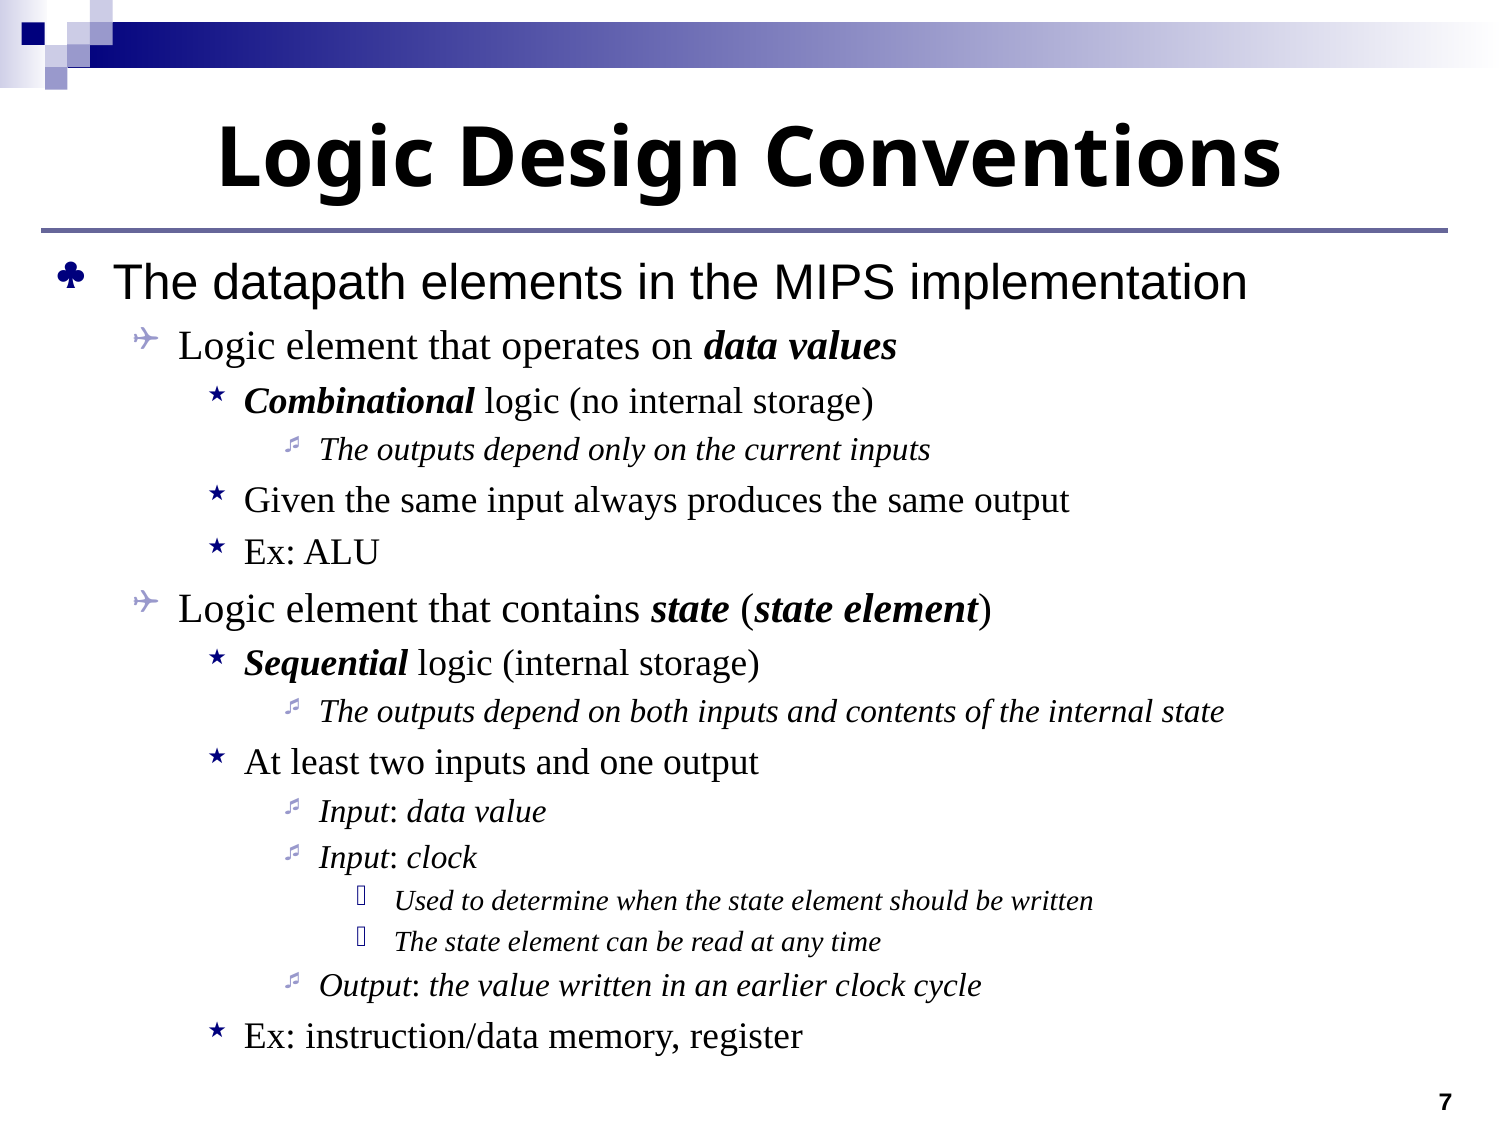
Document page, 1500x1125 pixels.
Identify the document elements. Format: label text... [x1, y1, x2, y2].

list The datapath elements in the MIPS implementation Logic element that operates on data values Combinational logic (no internal storage) The outputs depend only on the current inputs Given the same input always produces the same output Ex: ALU Logic element that contains state (state element) Sequential logic (internal storage) The outputs depend on both inputs and contents of the internal state At least two inputs and one output Input: data value Input: clock Used to determine when the state element should be written The state element can be read at any time Output: the value written in an earlier clock cycle Ex: instruction/data memory, register [41, 242, 1471, 1096]
title Logic Design Conventions [75, 75, 1425, 232]
slide_number 7 [1393, 1082, 1498, 1118]
